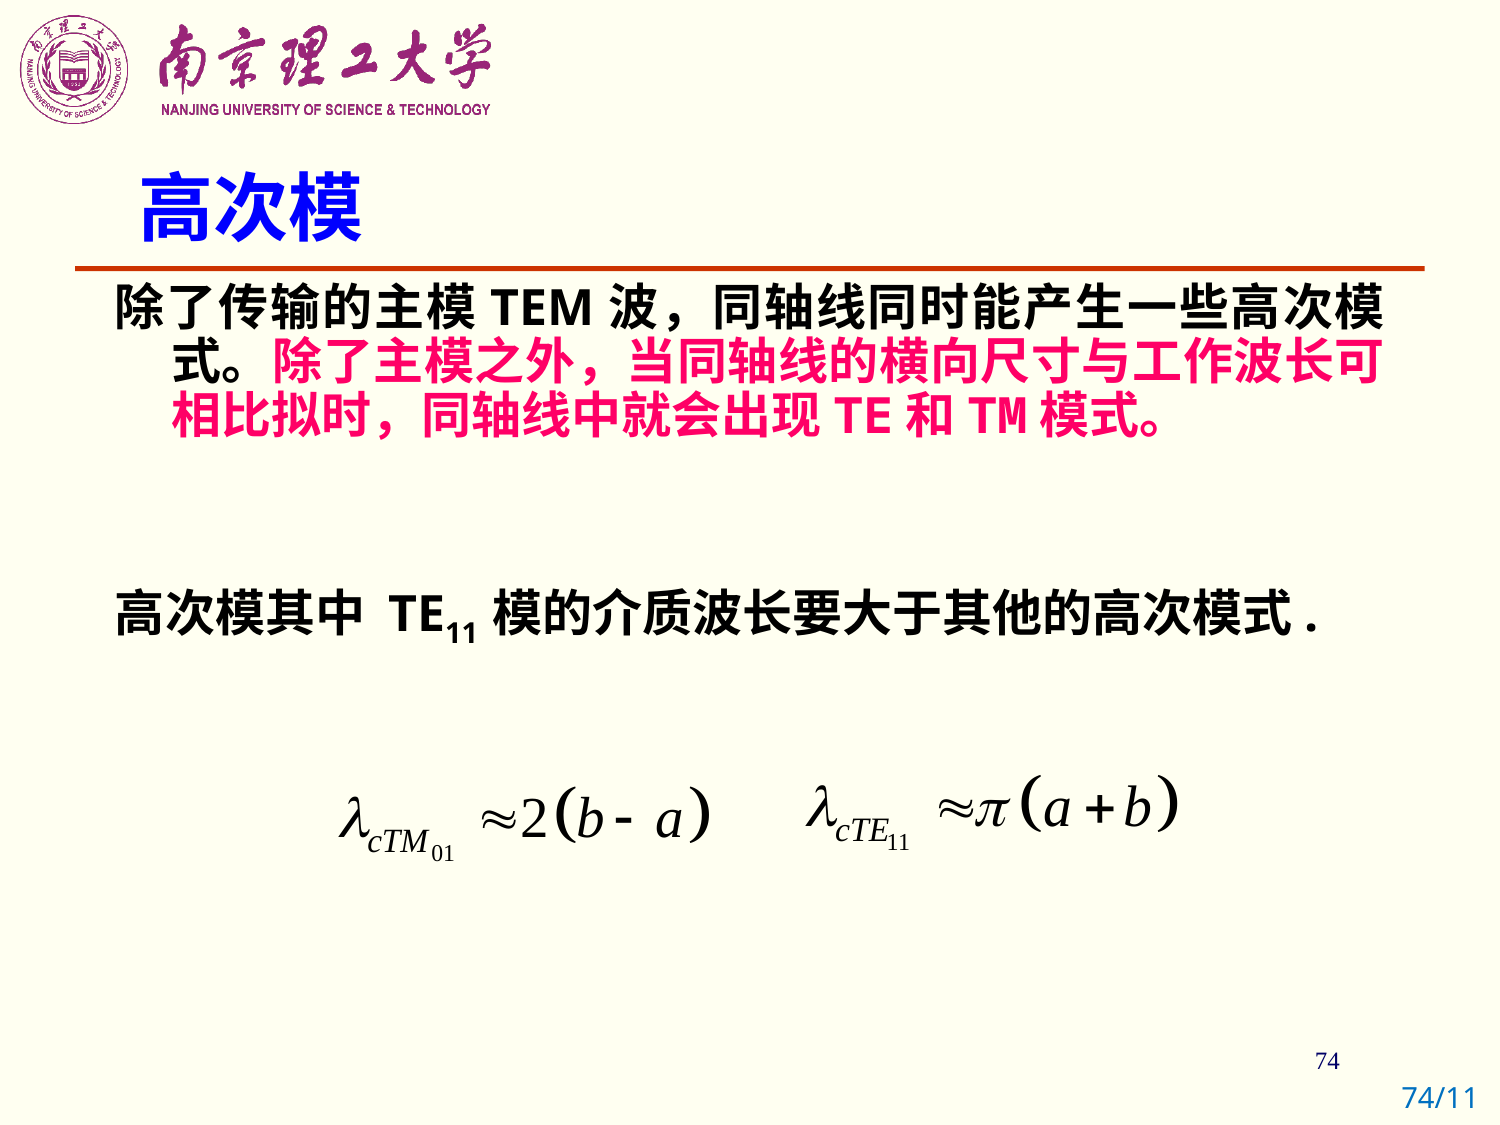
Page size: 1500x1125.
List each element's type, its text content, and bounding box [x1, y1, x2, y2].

picture [17, 15, 491, 126]
title 高次模 [123, 155, 458, 256]
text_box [797, 763, 1187, 861]
slide_number 74/11 [1144, 1069, 1495, 1125]
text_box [329, 775, 715, 872]
list 除了传输的主模TEM波，同轴线同时能产生一些高次模式。除了主模之外，当同轴线的横向尺寸与工作波长可相比拟时，同轴线中就会出现TE和TM模式。 高次模其中 TE11 模的介质波长要大于其他的高次模式. [99, 275, 1400, 900]
